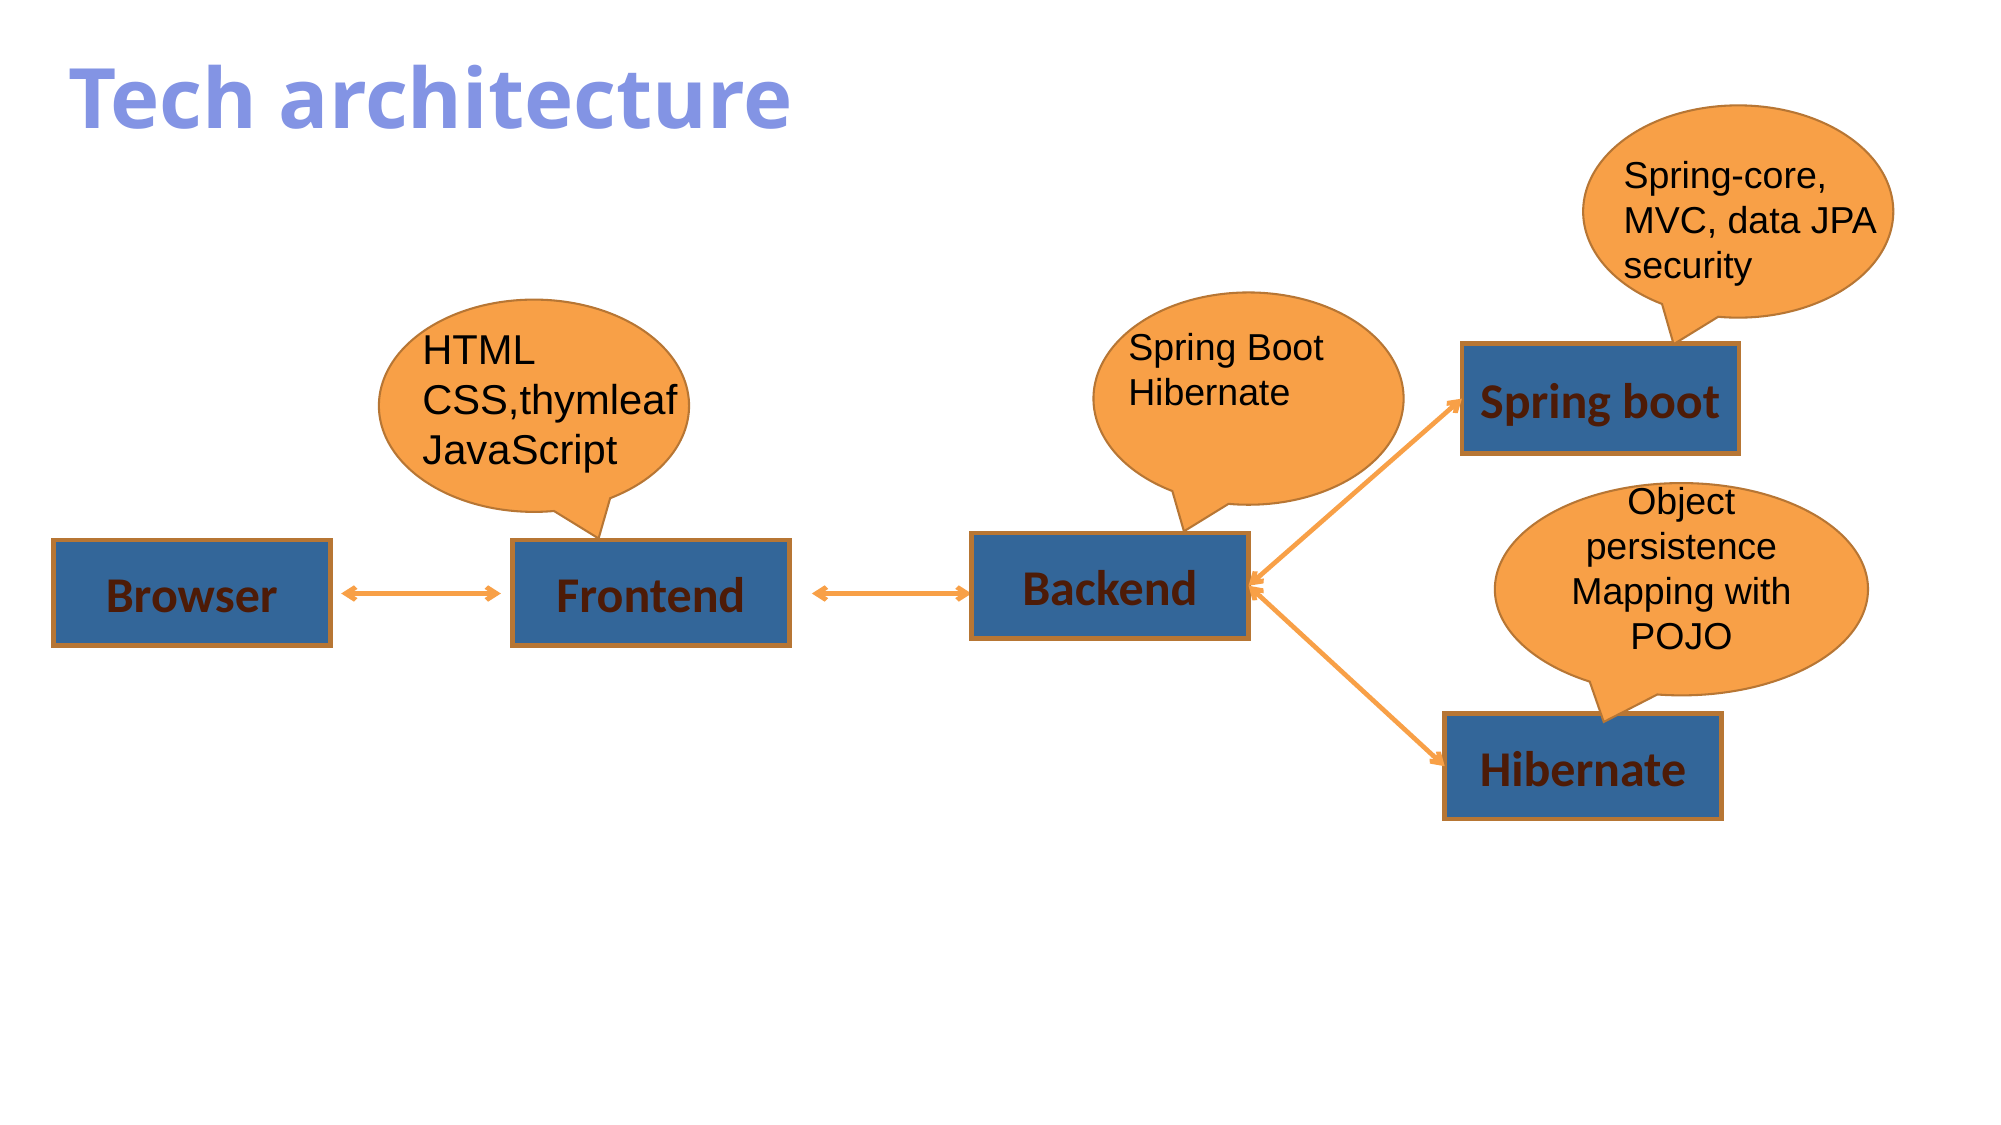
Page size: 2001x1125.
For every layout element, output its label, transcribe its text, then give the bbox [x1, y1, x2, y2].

text_box [422, 481, 646, 541]
text_box [1617, 104, 1860, 144]
text_box Browser [52, 539, 331, 647]
text_box [450, 298, 618, 315]
text_box [1150, 291, 1347, 315]
text_box Tech architecture [53, 28, 1722, 176]
text_box [377, 343, 407, 469]
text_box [1248, 585, 1445, 767]
text_box [1092, 345, 1248, 533]
text_box HTML CSS,thymleaf JavaScript [407, 315, 769, 481]
text_box Spring-core, MVC, data JPA security [1608, 144, 1902, 294]
text_box [1361, 324, 1405, 398]
text_box Spring Boot Hibernate [1113, 315, 1361, 421]
text_box [1582, 152, 1608, 271]
text_box Backend [970, 532, 1248, 640]
text_box Hibernate [1444, 712, 1723, 820]
text_box Spring boot [1461, 343, 1740, 455]
text_box Frontend [511, 539, 790, 647]
text_box Object persistence Mapping with POJO [1493, 482, 1870, 724]
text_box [1248, 398, 1462, 586]
text_box [1638, 294, 1838, 346]
